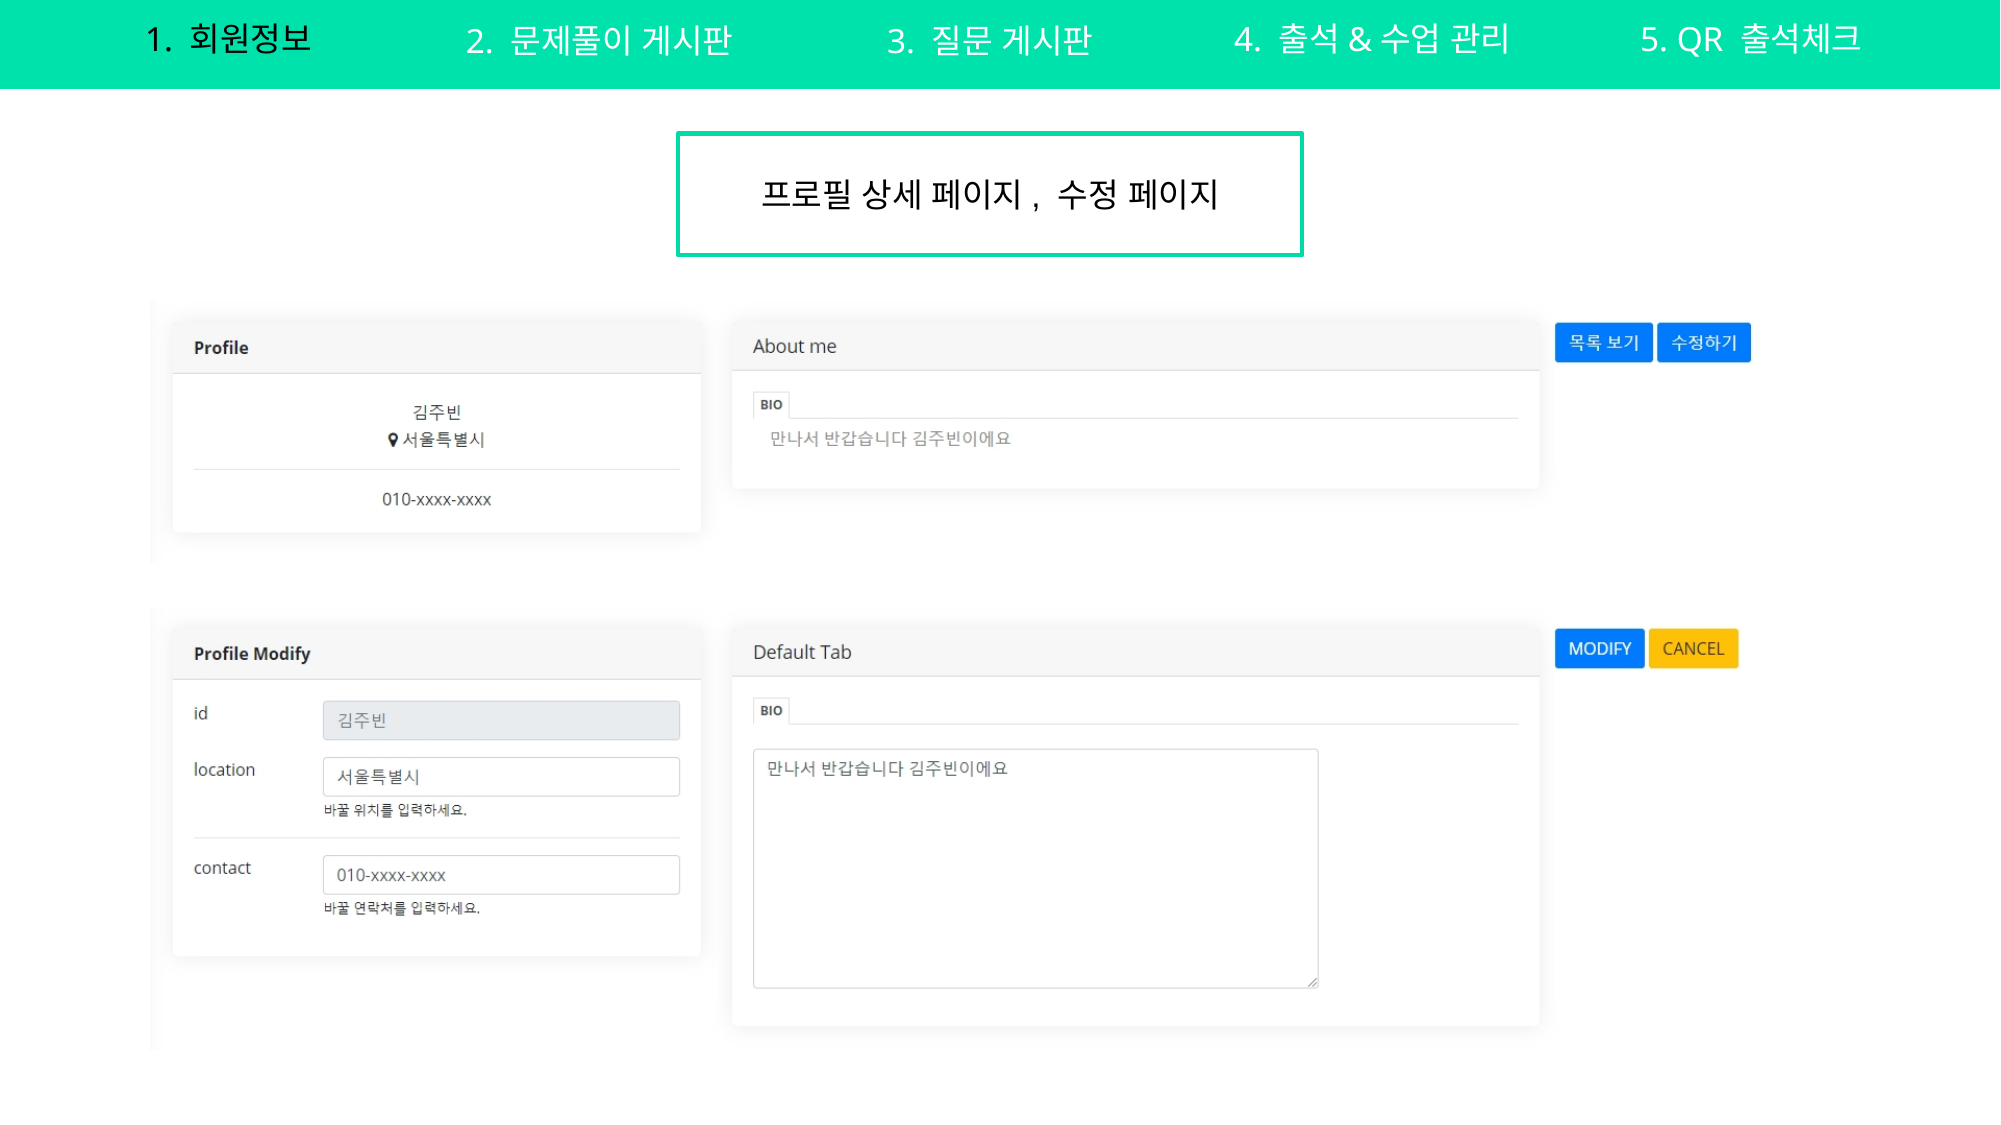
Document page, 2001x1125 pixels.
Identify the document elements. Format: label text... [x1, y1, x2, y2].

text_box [0, 10, 1547, 74]
picture [149, 606, 1851, 1051]
picture [149, 299, 1851, 563]
text_box 프로필 상세 페이지, 수정 페이지 [676, 131, 1304, 257]
text_box [0, 0, 2000, 89]
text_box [1549, 10, 1912, 74]
